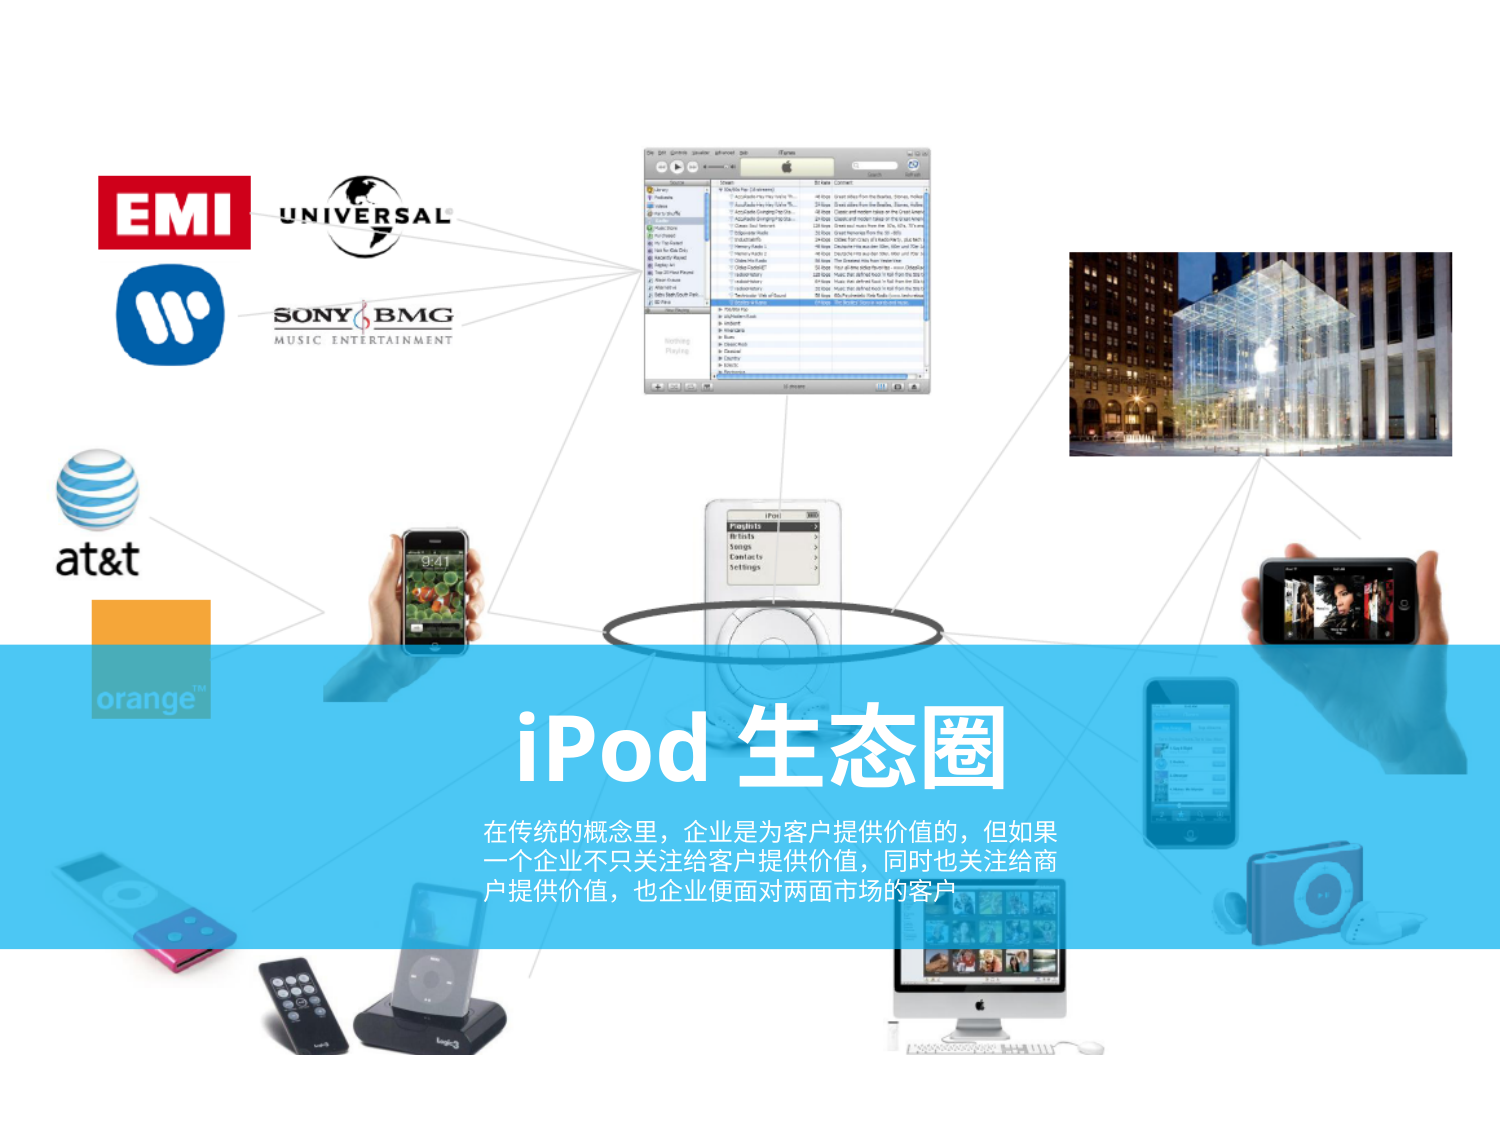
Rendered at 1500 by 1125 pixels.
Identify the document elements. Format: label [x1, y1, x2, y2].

picture [4, 70, 1495, 1055]
